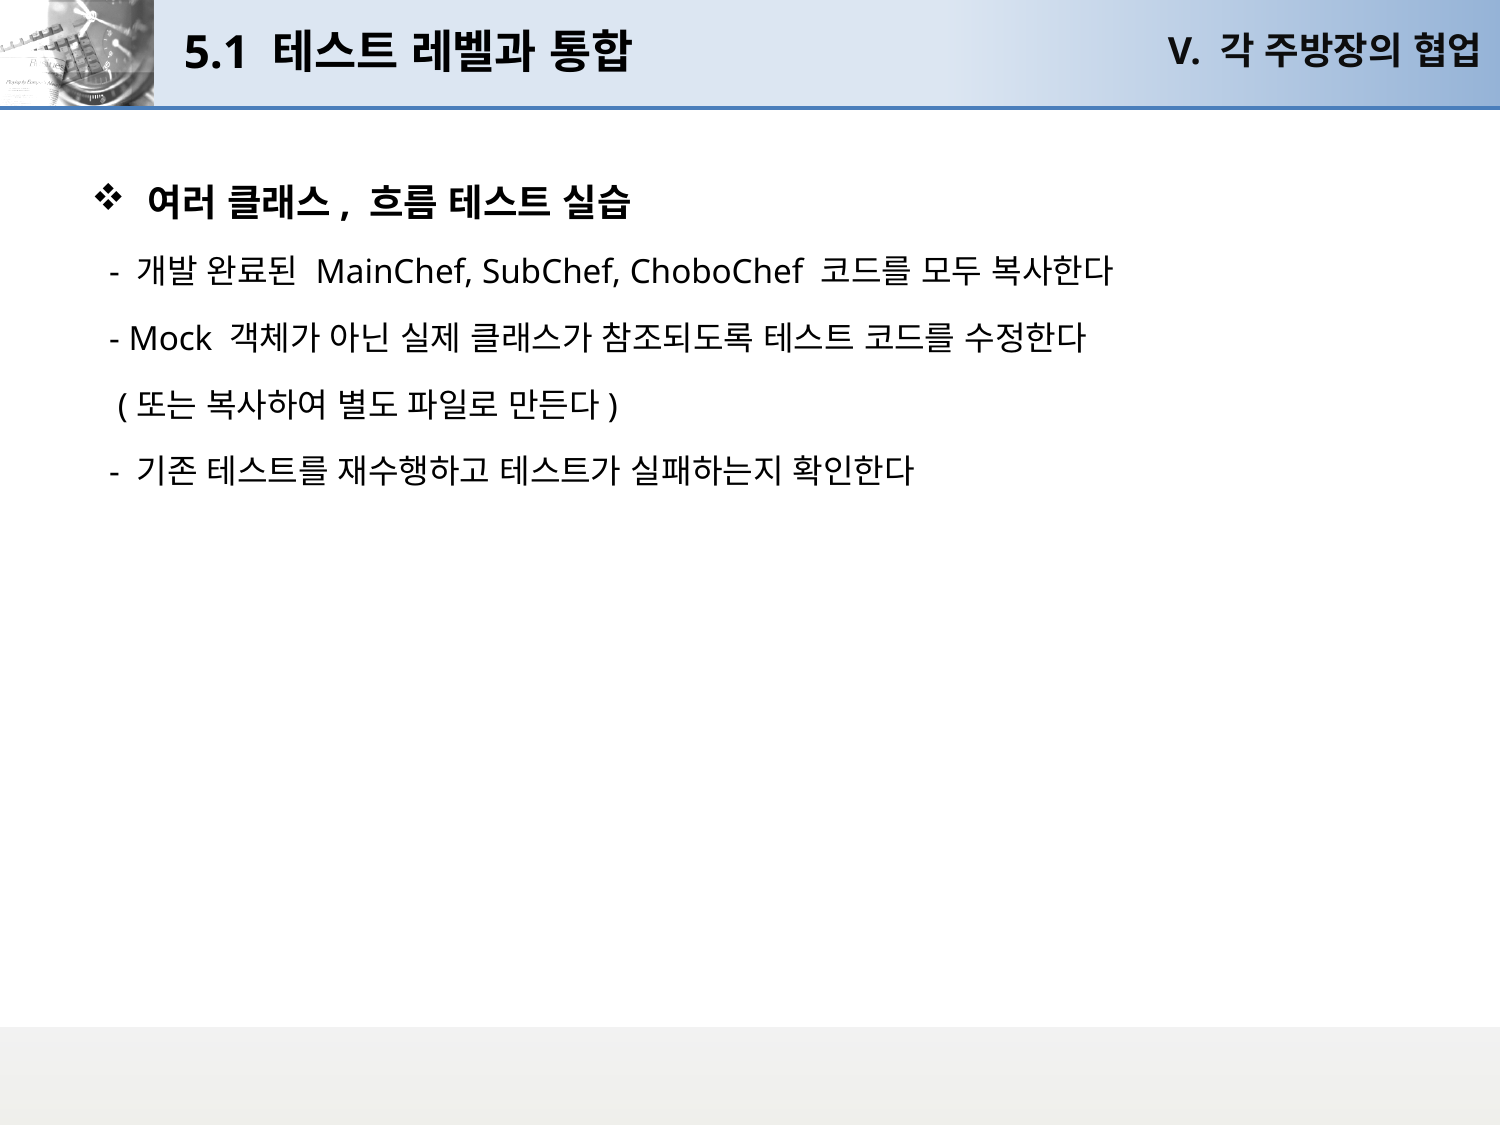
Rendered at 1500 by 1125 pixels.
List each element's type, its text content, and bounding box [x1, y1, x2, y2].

title 5.1 테스트 레벨과 통합 [169, 7, 1055, 94]
picture [0, 0, 154, 106]
list 여러 클래스, 흐름 테스트 실습 - 개발 완료된 MainChef, SubChef, ChoboChef 코드를 모두 복사한다 - Mock 객체가 아닌 실제 클래스가 참조되도록 테스트 코드를 수정한다 (또는 복사하여 별도 파일로 만든다) - 기존 테스트를 재수행하고 테스트가 실패하는지 확인한다 [76, 149, 1459, 1012]
text_box V. 각 주방장의 협업 [1021, 19, 1483, 78]
